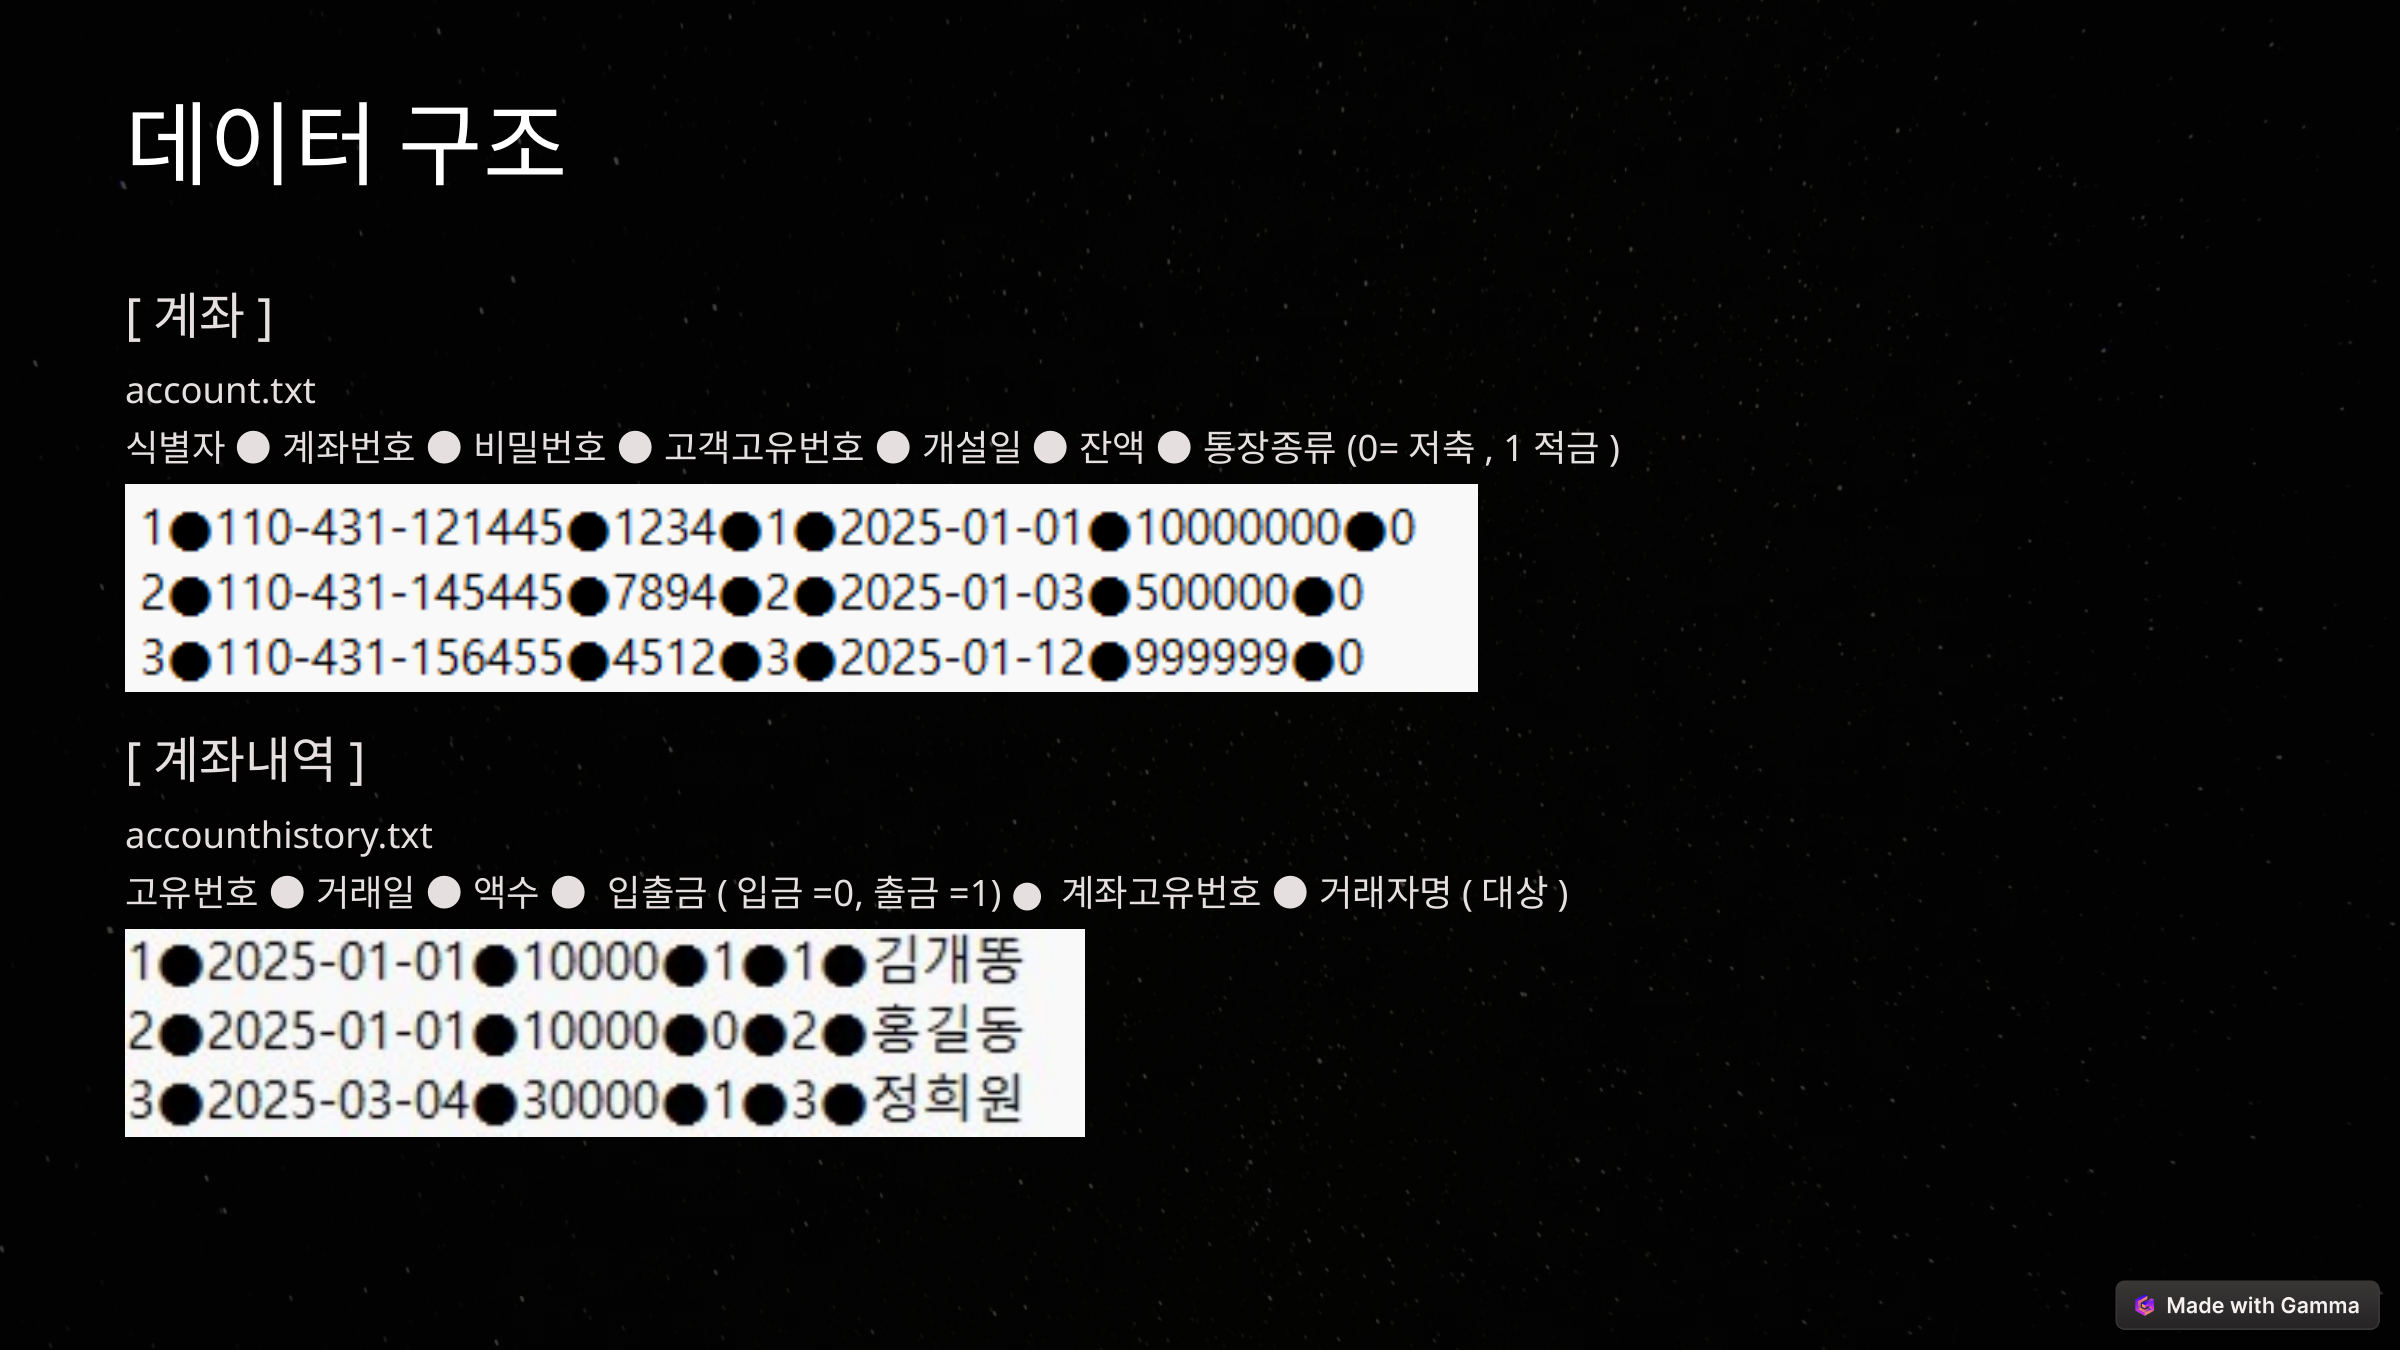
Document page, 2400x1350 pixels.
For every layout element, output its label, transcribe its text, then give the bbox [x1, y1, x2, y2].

text_box [계좌내역] [125, 730, 671, 790]
text_box accounthistory.txt 고유번호 ● 거래일 ● 액수 ● 입출금(입금=0,출금=1) ● 계좌고유번호 ● 거래자명(대상) [125, 797, 2025, 903]
text_box 데이터 구조 [125, 82, 1046, 198]
text_box [계좌] [125, 285, 671, 345]
picture [0, 0, 2400, 1350]
text_box account.txt 식별자 ● 계좌번호 ● 비밀번호 ● 고객고유번호 ● 개설일 ● 잔액 ● 통장종류(0=저축, 1적금) [125, 352, 2025, 458]
